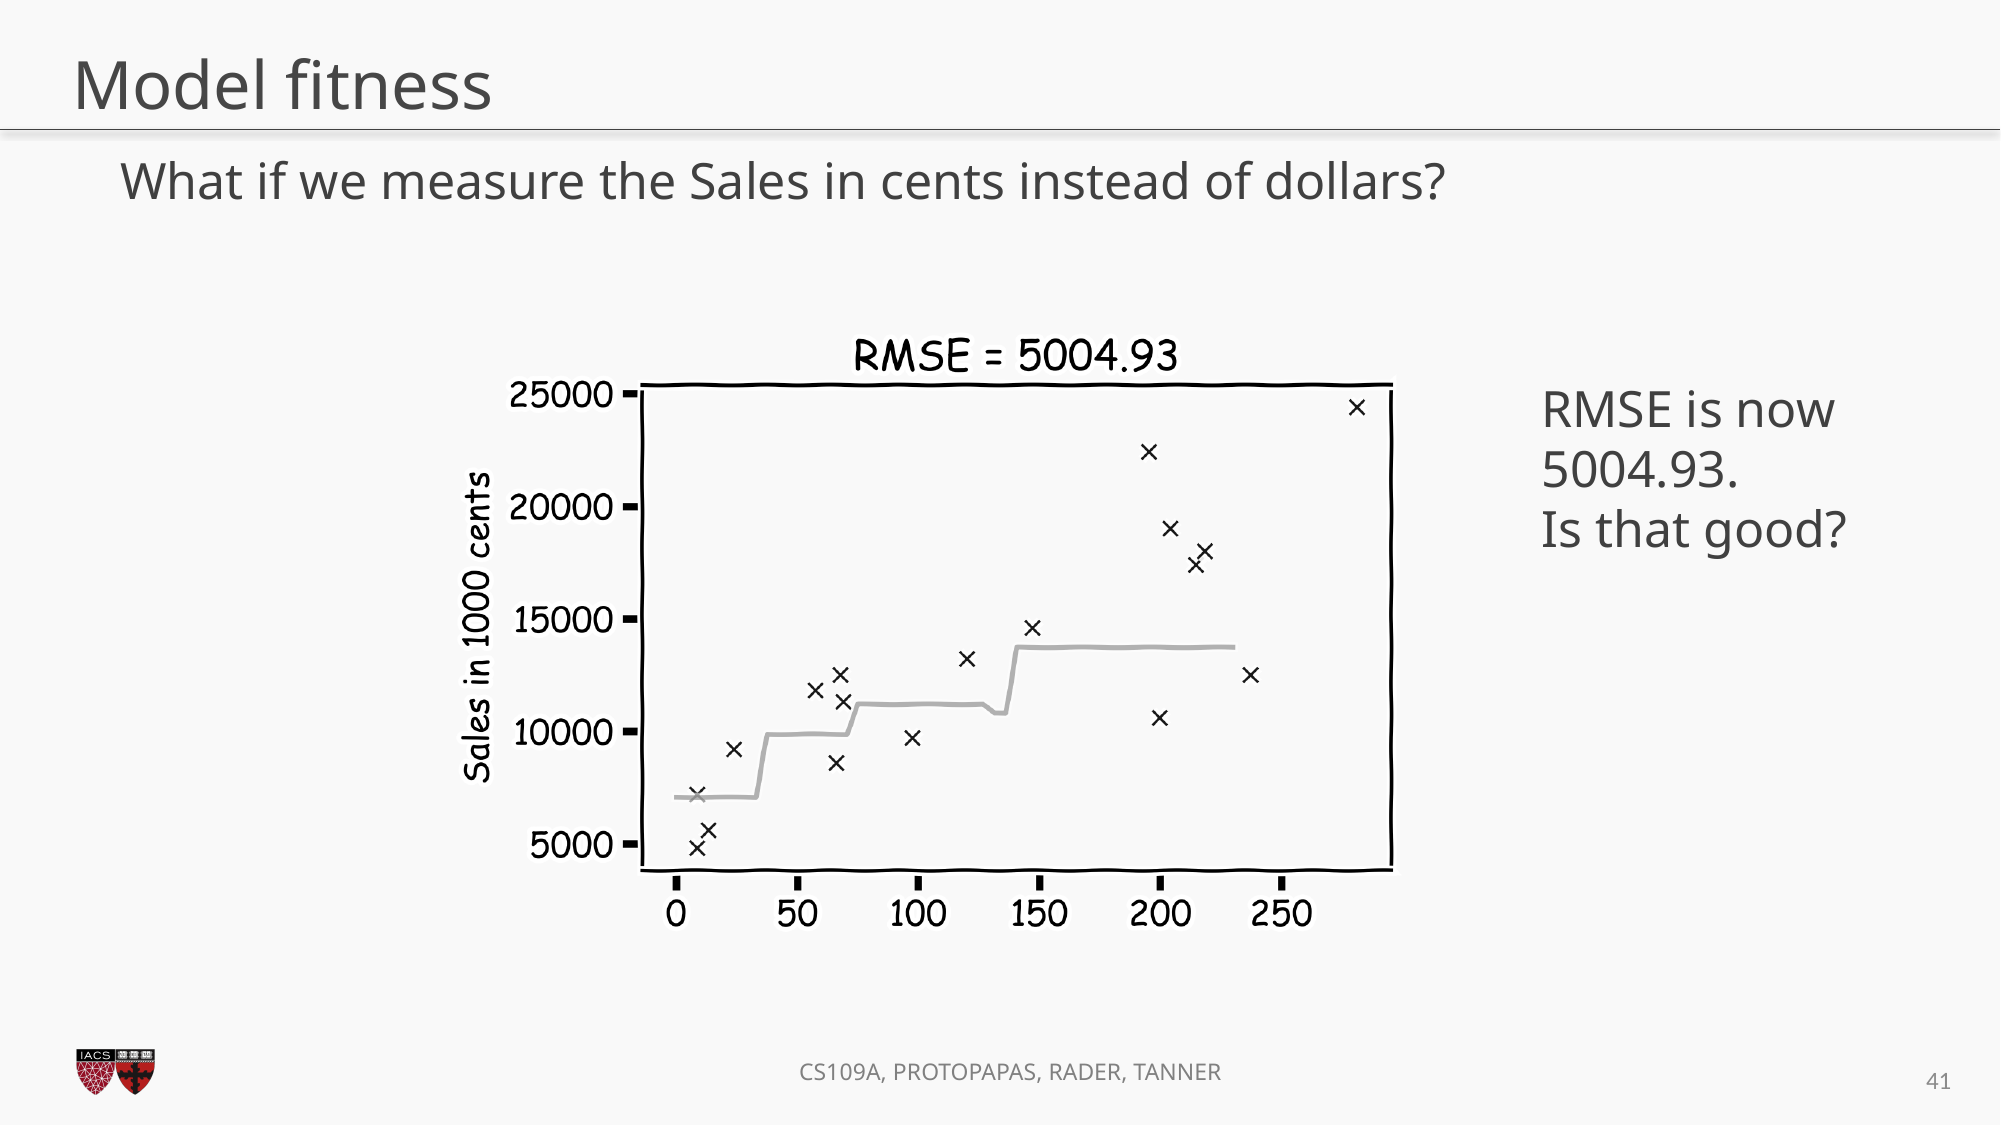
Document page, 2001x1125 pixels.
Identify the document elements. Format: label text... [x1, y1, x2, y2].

title Model fitness [57, 35, 1943, 162]
slide_number 40 [1500, 1050, 1967, 1110]
text_box What if we measure the Sales in cents instead of dollars? [105, 141, 1807, 217]
picture [75, 1049, 155, 1095]
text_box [428, 299, 1962, 1013]
